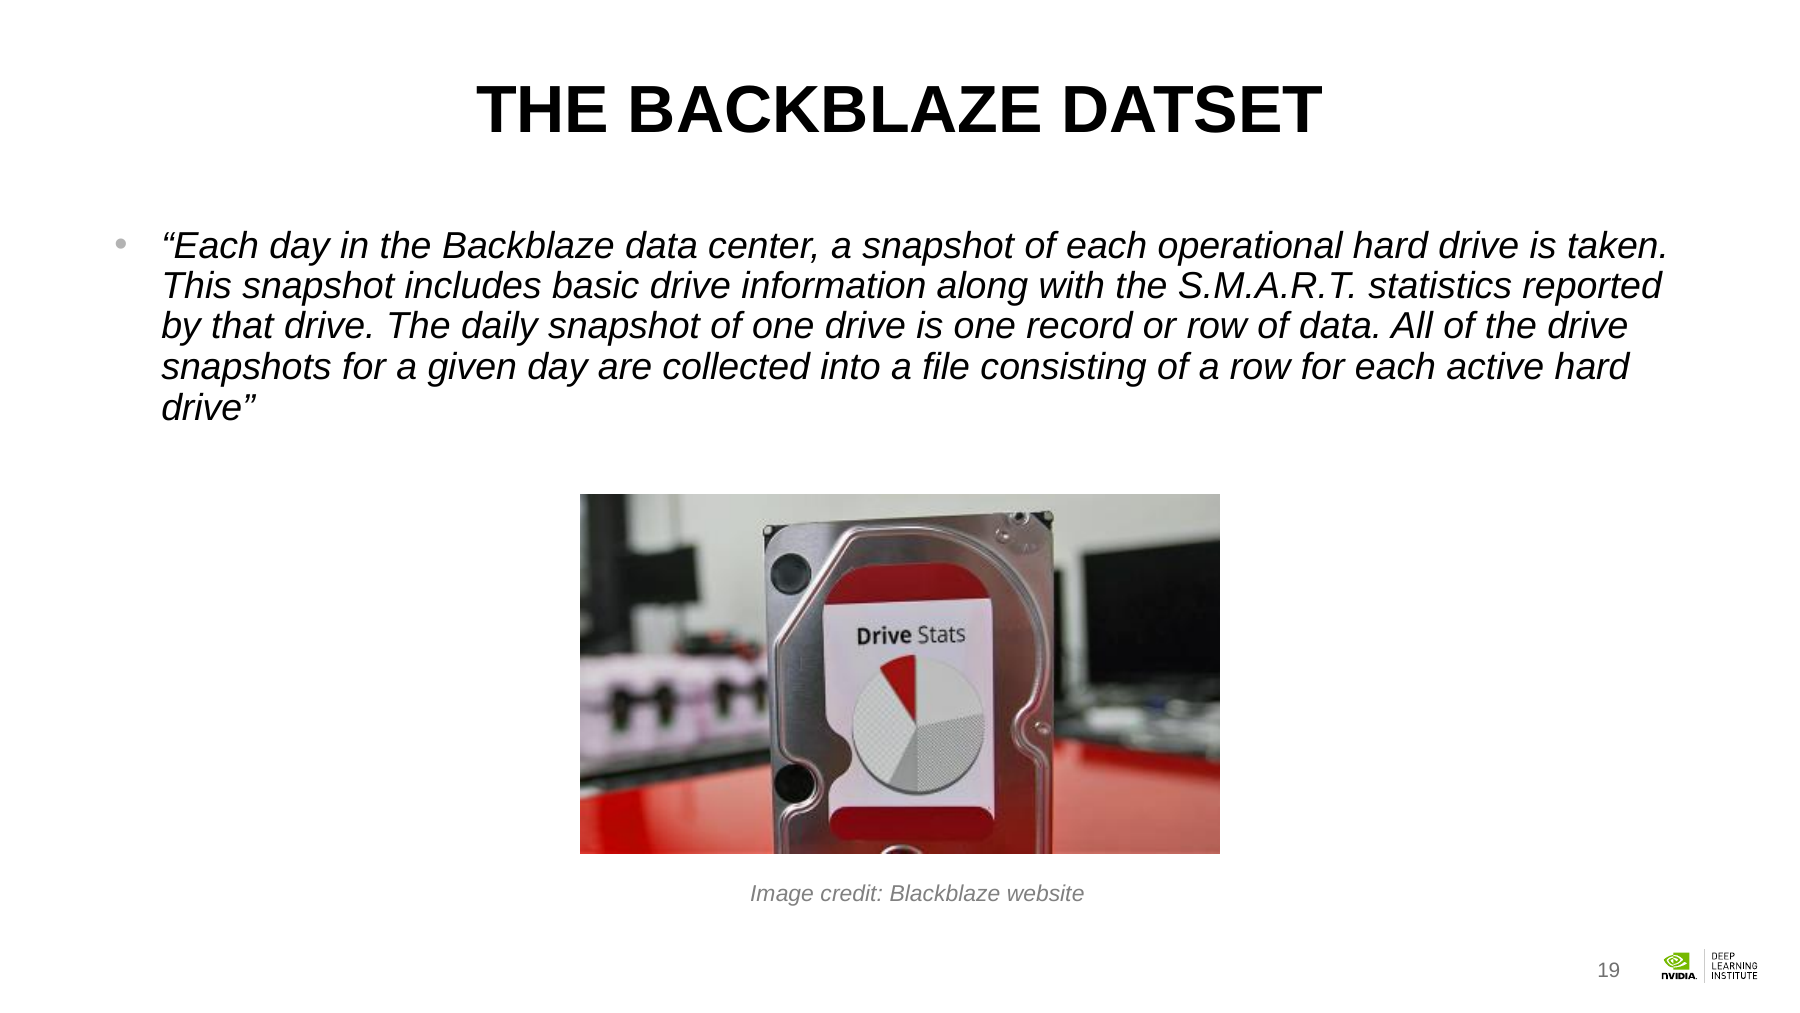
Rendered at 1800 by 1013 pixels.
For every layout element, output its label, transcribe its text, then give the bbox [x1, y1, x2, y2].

text_box “Each day in the Backblaze data center, a snapshot of each operational hard drive is taken. This snapshot includes basic drive information along with the S.M.A.R.T. statistics reported by that drive. The daily snapshot of one drive is one record or row of data. All of the drive snapshots for a given day are collected into a file consisting of a row for each active hard drive” [99, 218, 1701, 514]
text_box Image credit: Blackblaze website [735, 871, 1636, 914]
slide_number 19 [1230, 942, 1636, 997]
picture [580, 493, 1220, 854]
title THE BACKBLAZE DATSET [81, 57, 1719, 156]
